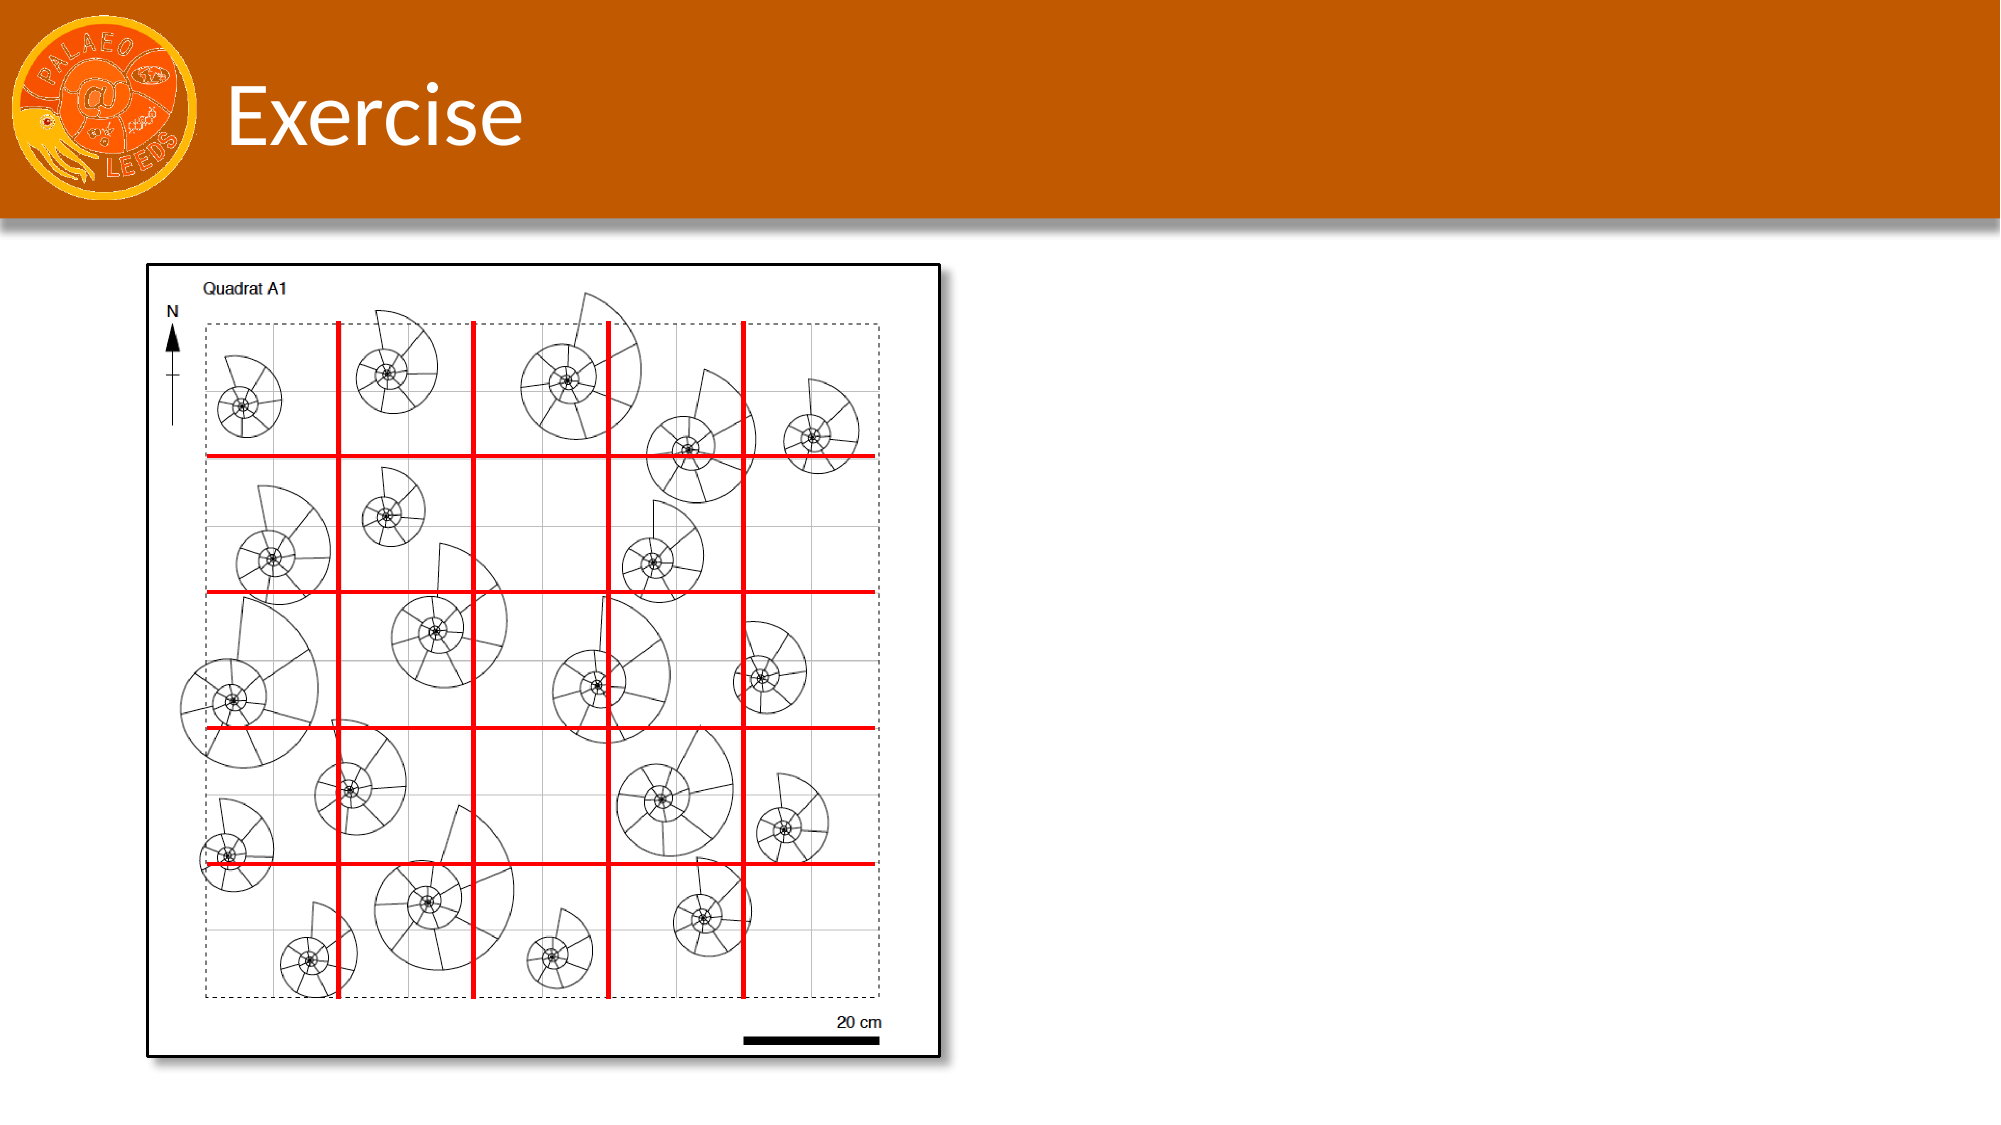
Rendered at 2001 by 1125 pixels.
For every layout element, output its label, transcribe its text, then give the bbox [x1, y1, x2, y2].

text_box Exercise [210, 17, 2000, 201]
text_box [206, 320, 876, 1000]
picture [149, 265, 938, 1055]
picture [11, 15, 197, 200]
text_box [0, 0, 2000, 219]
